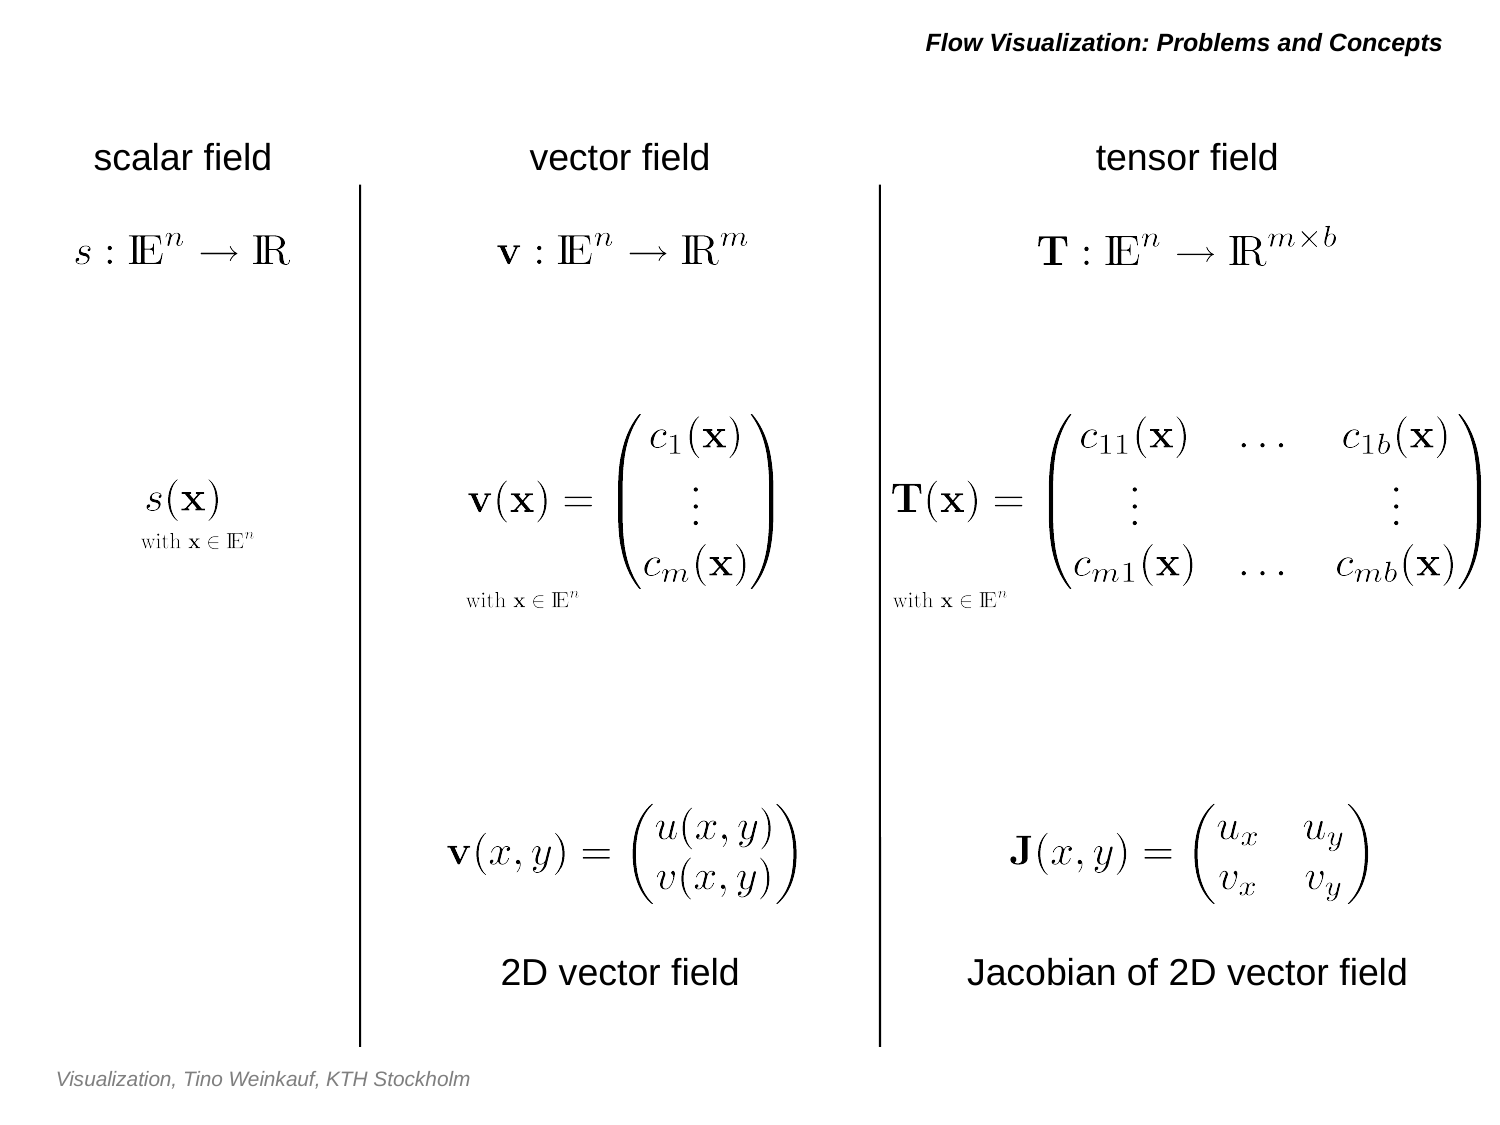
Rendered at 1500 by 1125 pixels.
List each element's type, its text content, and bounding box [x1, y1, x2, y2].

picture [463, 413, 777, 589]
picture [891, 590, 1007, 610]
picture [74, 231, 292, 266]
picture [463, 590, 579, 610]
picture [891, 413, 1484, 589]
text_box Jacobian of 2D vector field [933, 940, 1442, 1001]
picture [492, 231, 748, 266]
picture [138, 531, 255, 551]
picture [1037, 223, 1338, 266]
picture [1005, 800, 1369, 906]
text_box scalar field [29, 125, 337, 186]
text_box tensor field [909, 125, 1466, 186]
title Flow Visualization: Problems and Concepts [237, 18, 1460, 67]
picture [442, 800, 798, 906]
picture [145, 477, 221, 525]
text_box 2D vector field [401, 940, 839, 1001]
text_box vector field [372, 125, 869, 186]
